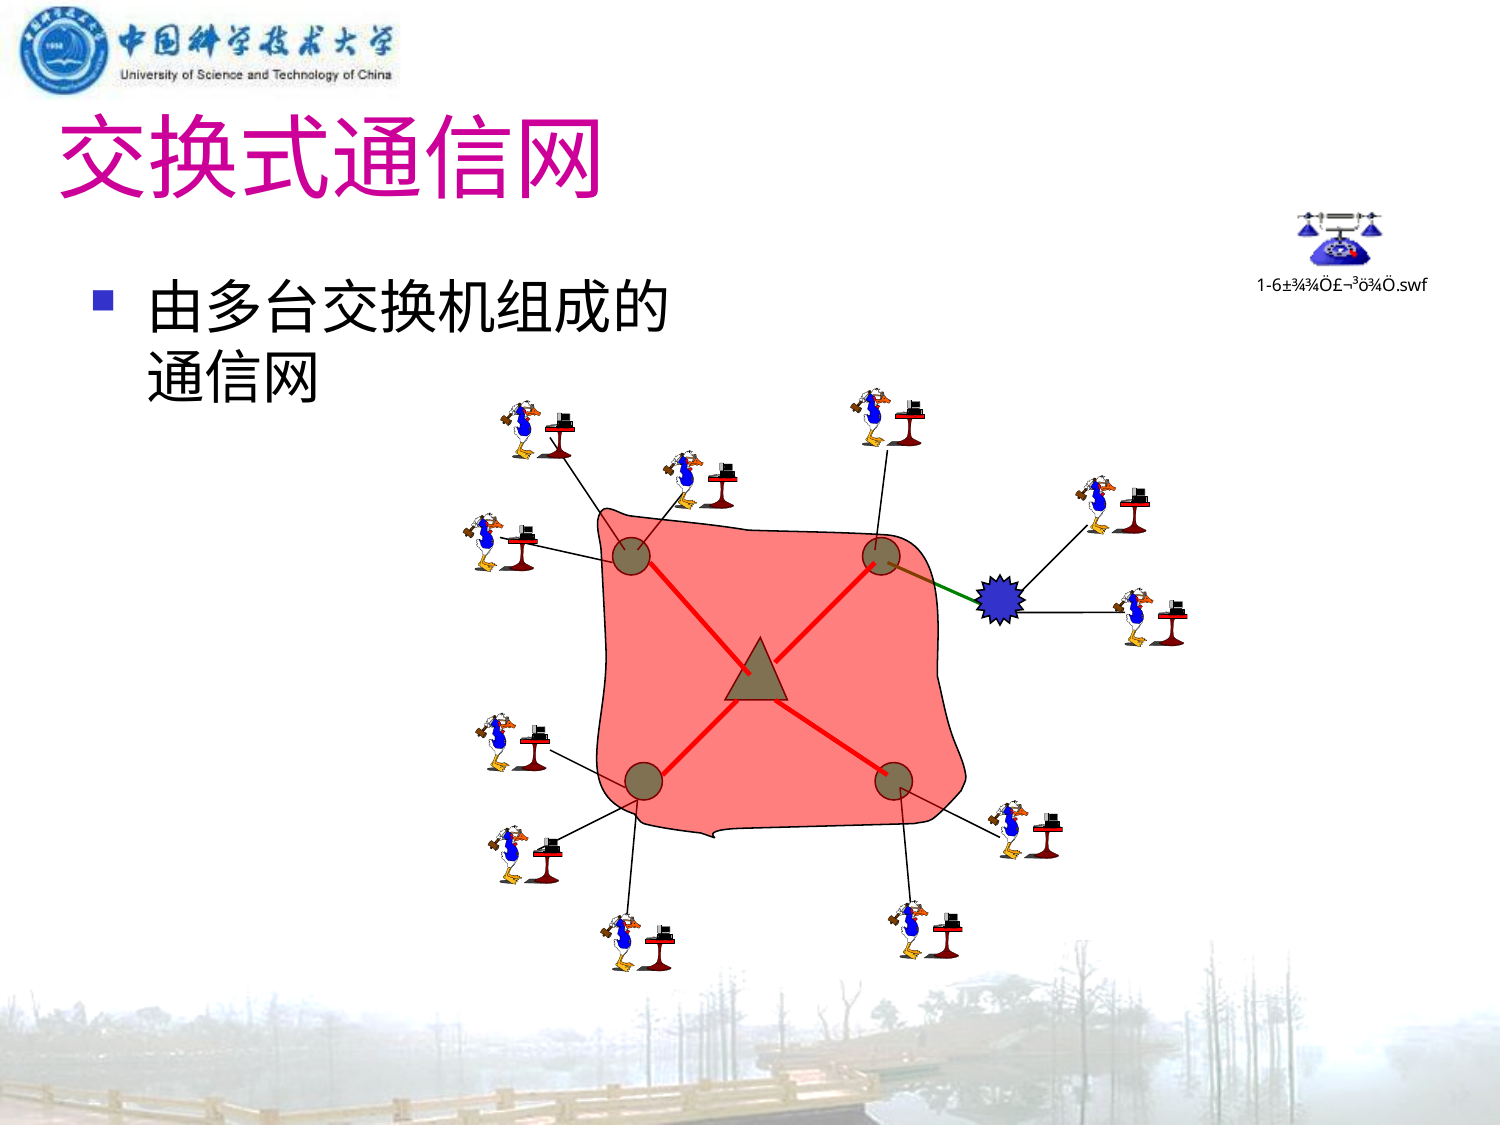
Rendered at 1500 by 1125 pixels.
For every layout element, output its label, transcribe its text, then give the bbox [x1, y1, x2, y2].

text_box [1112, 587, 1188, 648]
title 交换式通信网 [40, 34, 1468, 276]
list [1245, 219, 1437, 300]
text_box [0, 940, 1500, 1125]
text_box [849, 387, 926, 448]
text_box [974, 575, 1025, 626]
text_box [987, 799, 1063, 861]
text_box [662, 449, 738, 511]
text_box [596, 508, 966, 838]
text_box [887, 899, 963, 961]
list 由多台交换机组成的通信网 [74, 262, 737, 1006]
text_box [462, 512, 538, 573]
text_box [1074, 474, 1151, 536]
picture [0, 0, 422, 103]
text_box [487, 824, 563, 886]
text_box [599, 912, 676, 973]
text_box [474, 712, 551, 773]
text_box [499, 399, 576, 461]
picture [1293, 184, 1388, 271]
